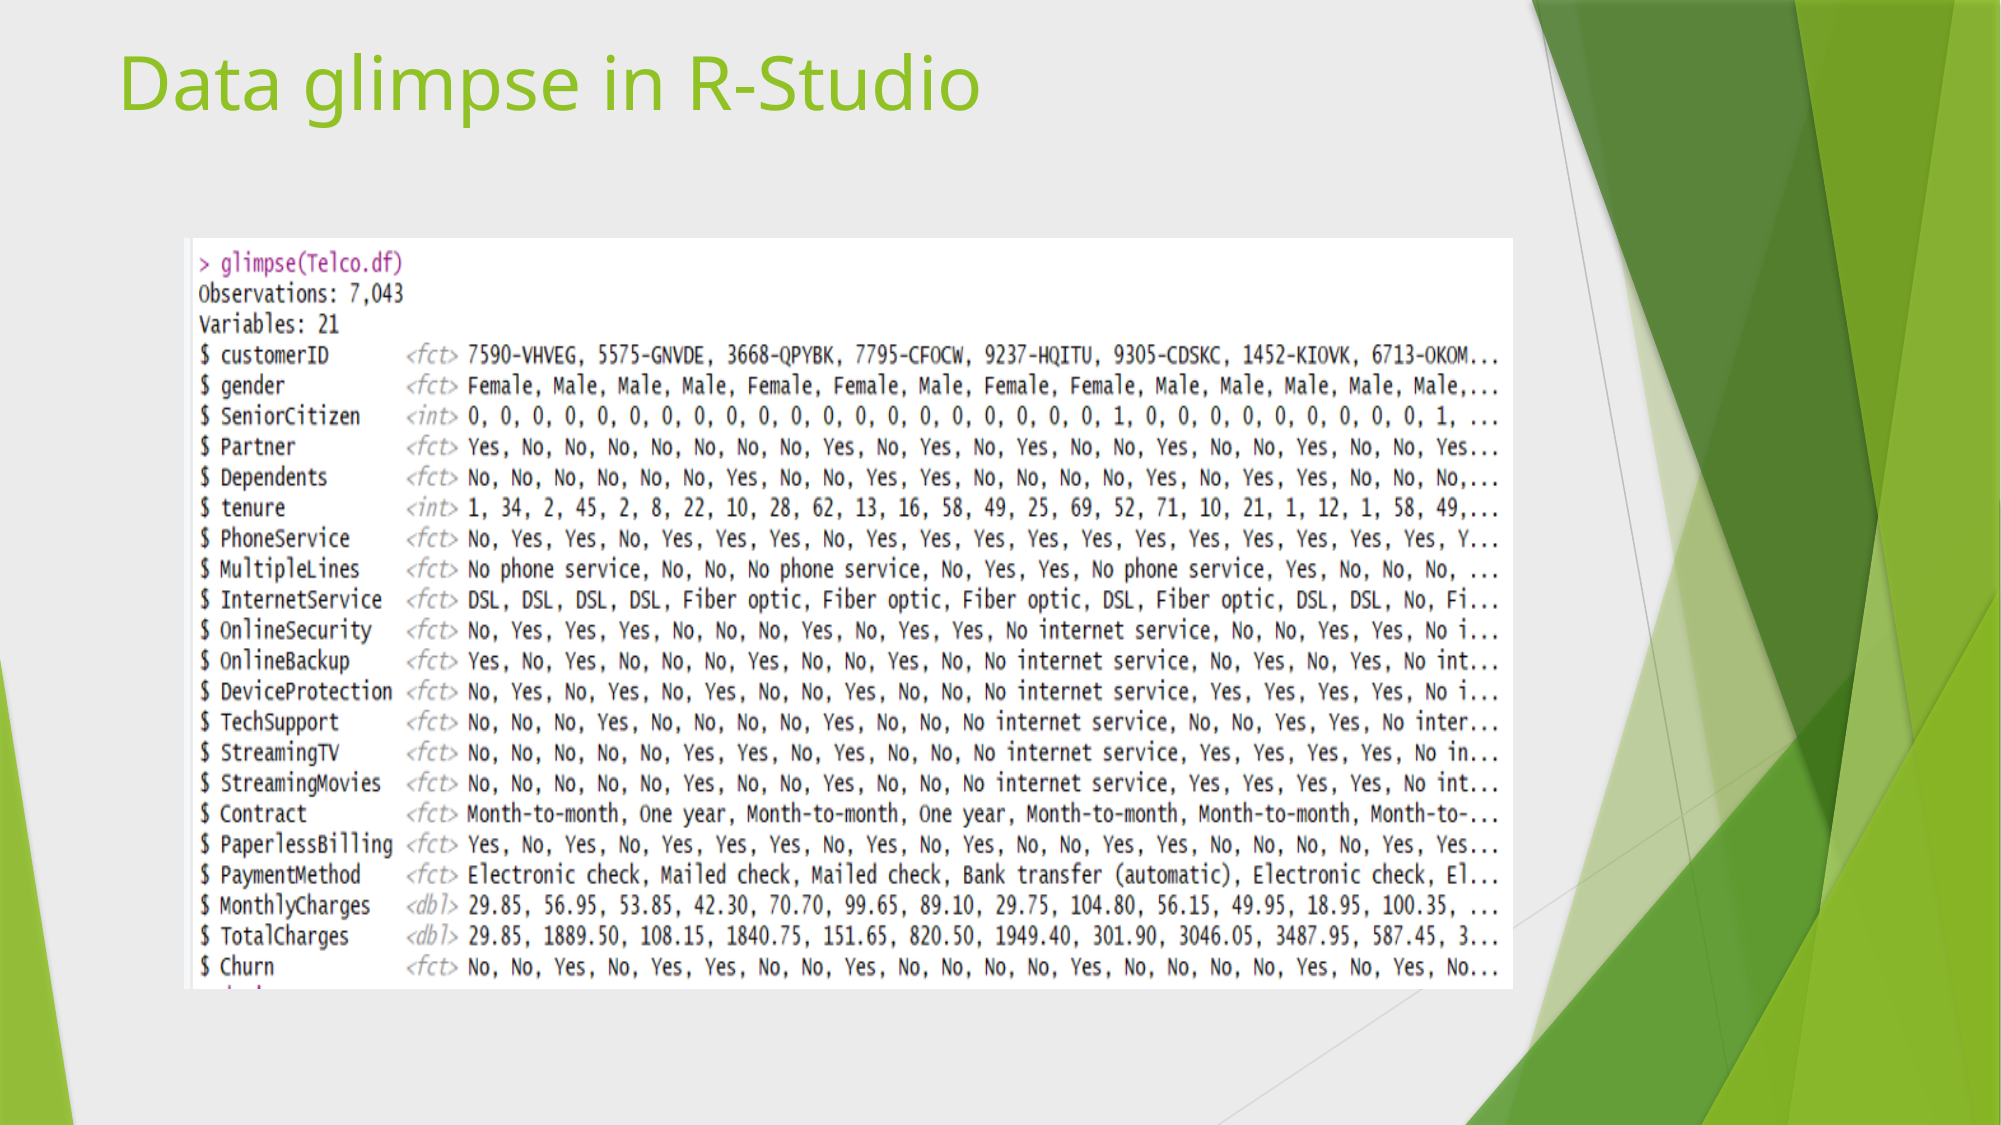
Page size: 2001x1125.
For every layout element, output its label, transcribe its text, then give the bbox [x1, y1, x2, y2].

picture [184, 237, 1514, 990]
title Data glimpse in R-Studio [102, 27, 1513, 245]
